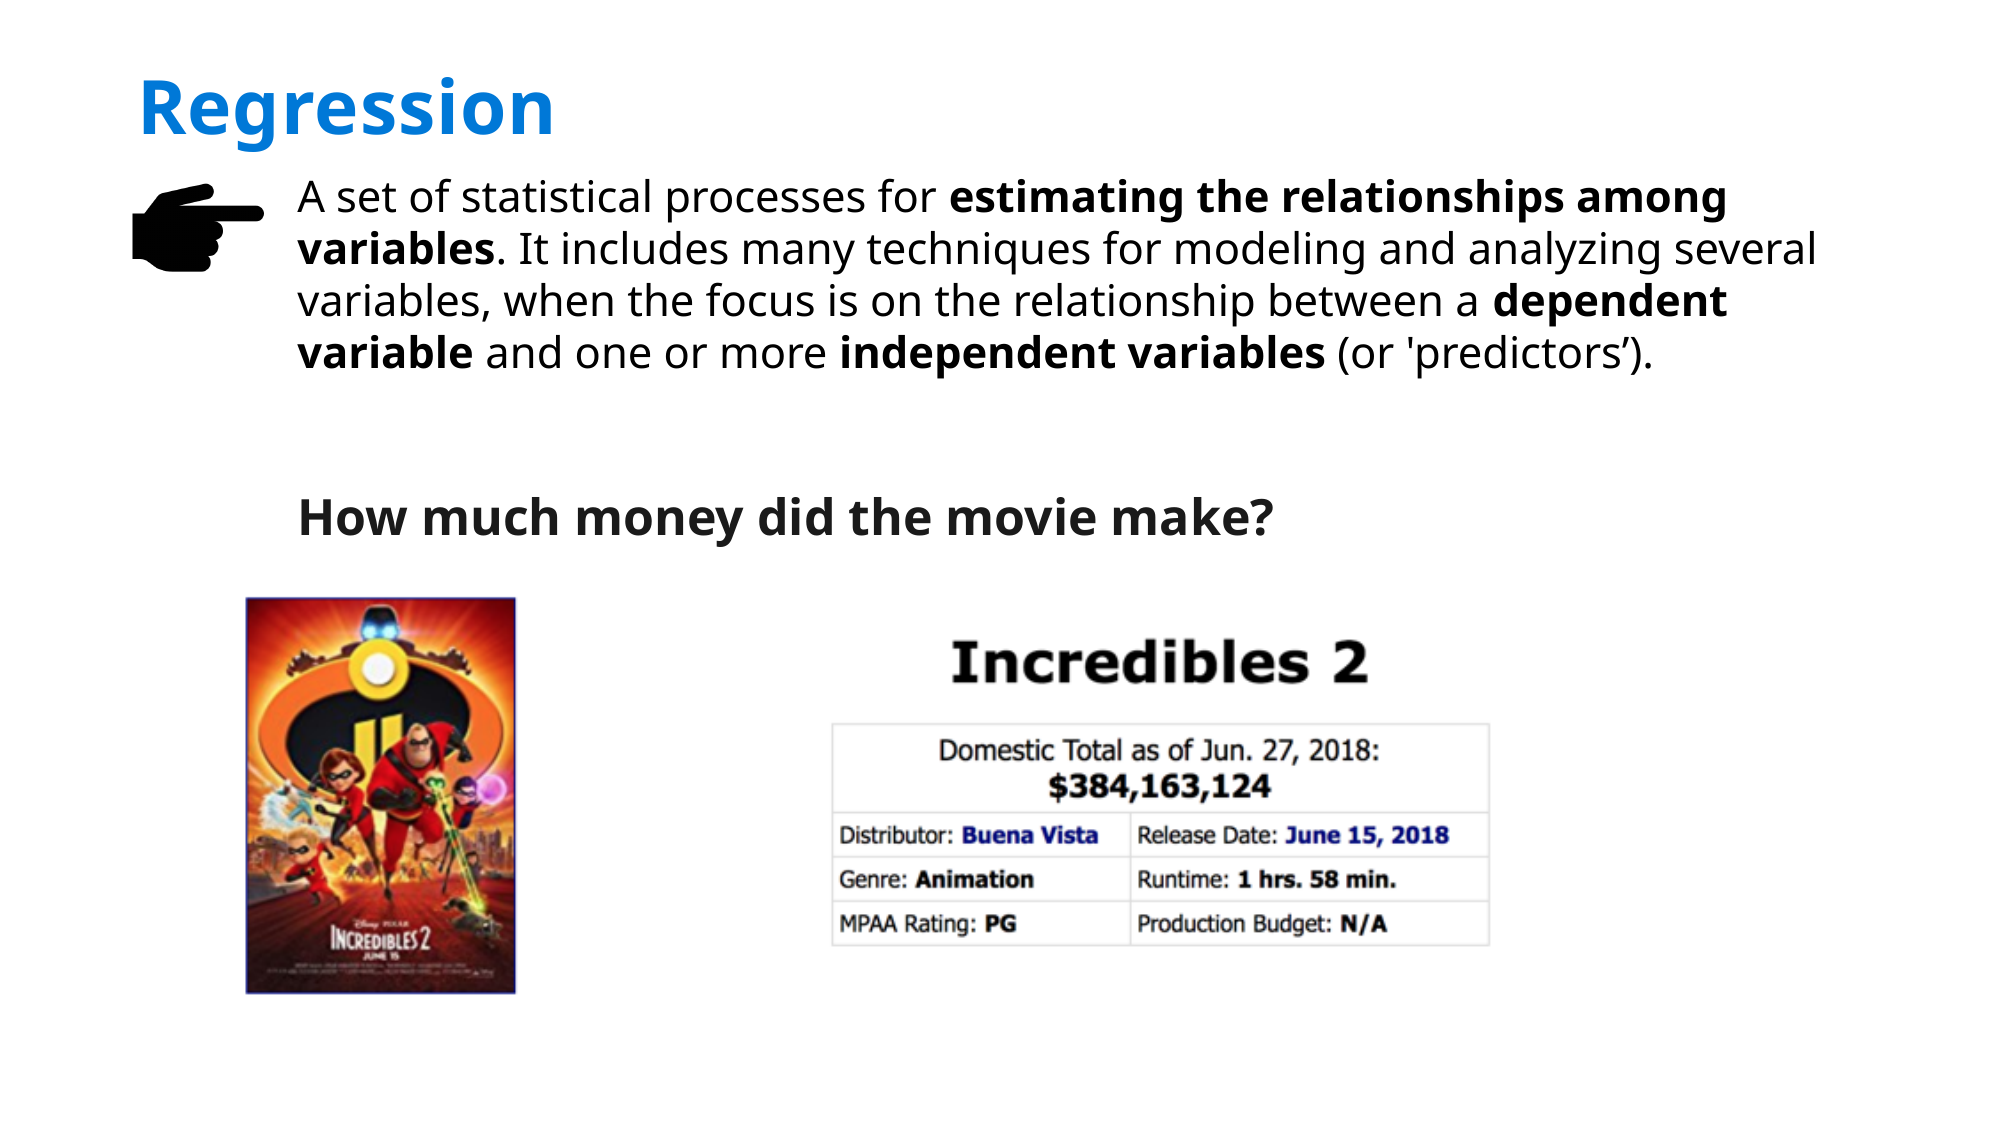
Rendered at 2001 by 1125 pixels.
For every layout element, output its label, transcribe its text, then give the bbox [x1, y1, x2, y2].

picture [197, 586, 1535, 1007]
text_box How much money did the movie make? [297, 485, 1887, 698]
list A set of statistical processes for estimating the relationships among variables. It includes many techniques for modeling and analyzing several variables, when the focus is on the relationship between a dependent variable and one or more independent variables (or 'predictors’). [297, 168, 1887, 381]
picture [122, 152, 274, 303]
title Regression [137, 59, 1863, 248]
